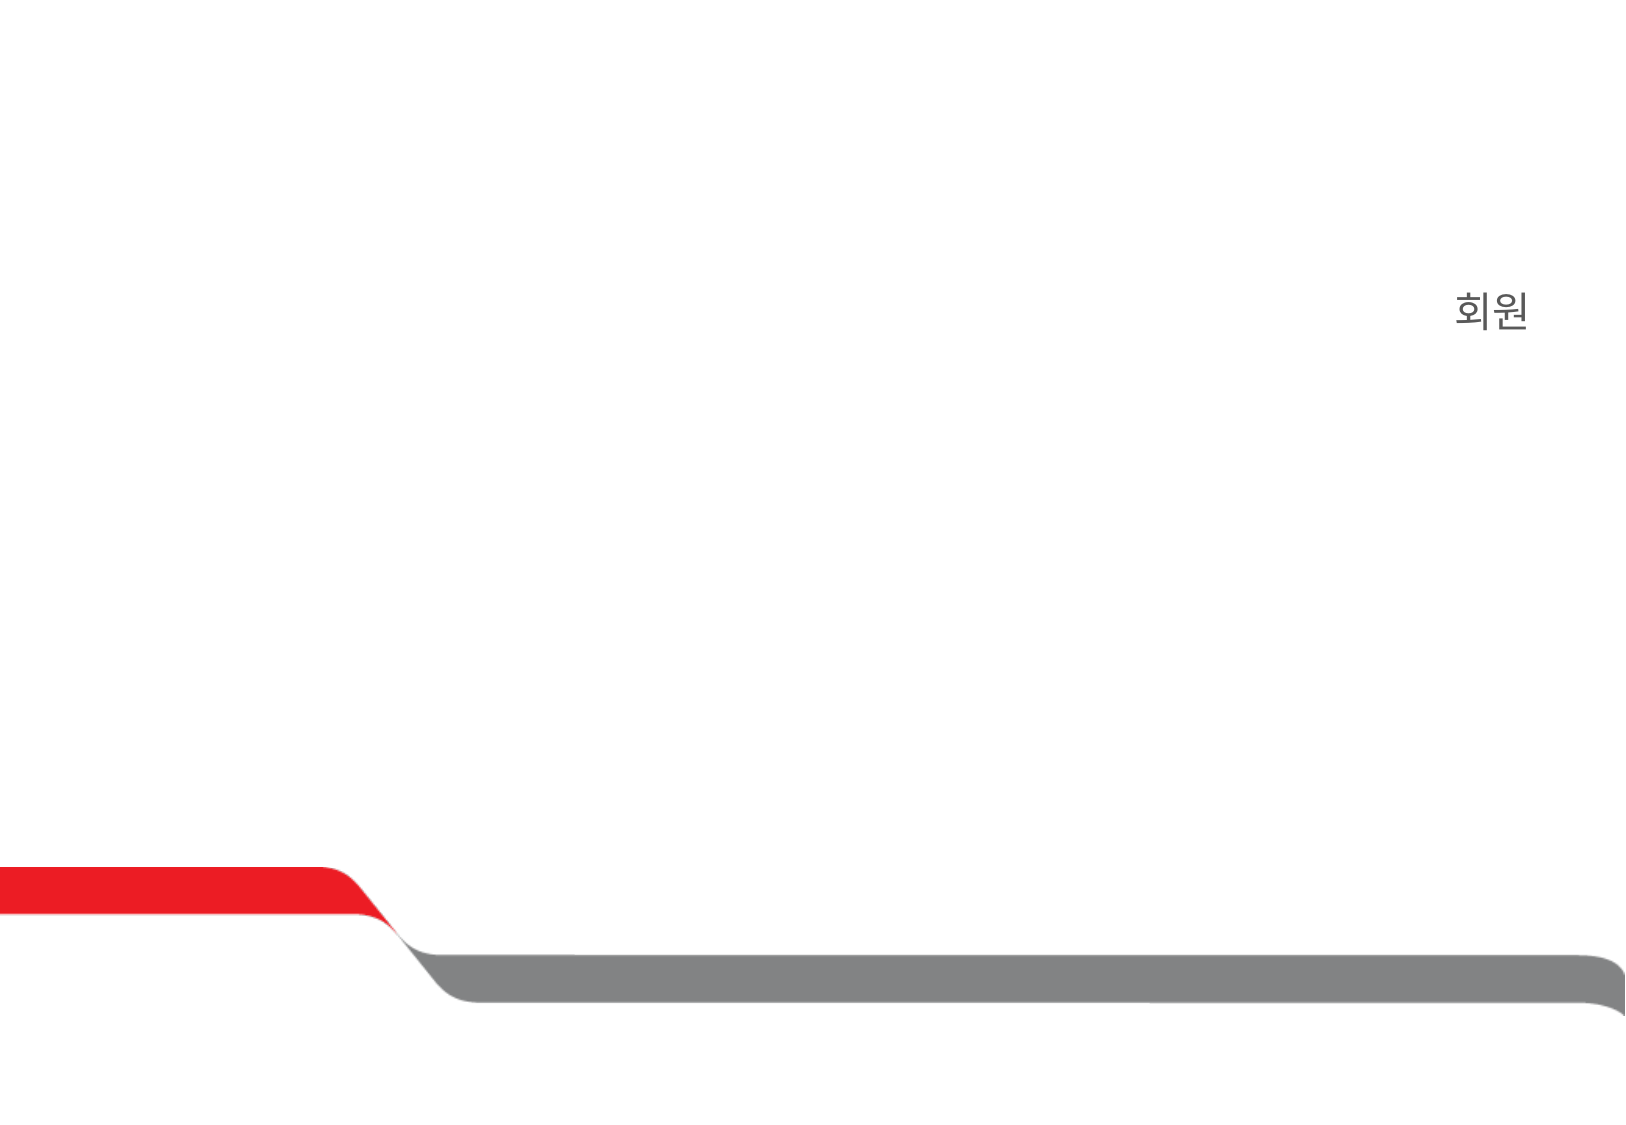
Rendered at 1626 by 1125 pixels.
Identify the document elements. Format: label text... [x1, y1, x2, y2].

subtitle 회원 [660, 263, 1547, 370]
picture [0, 867, 1625, 1016]
